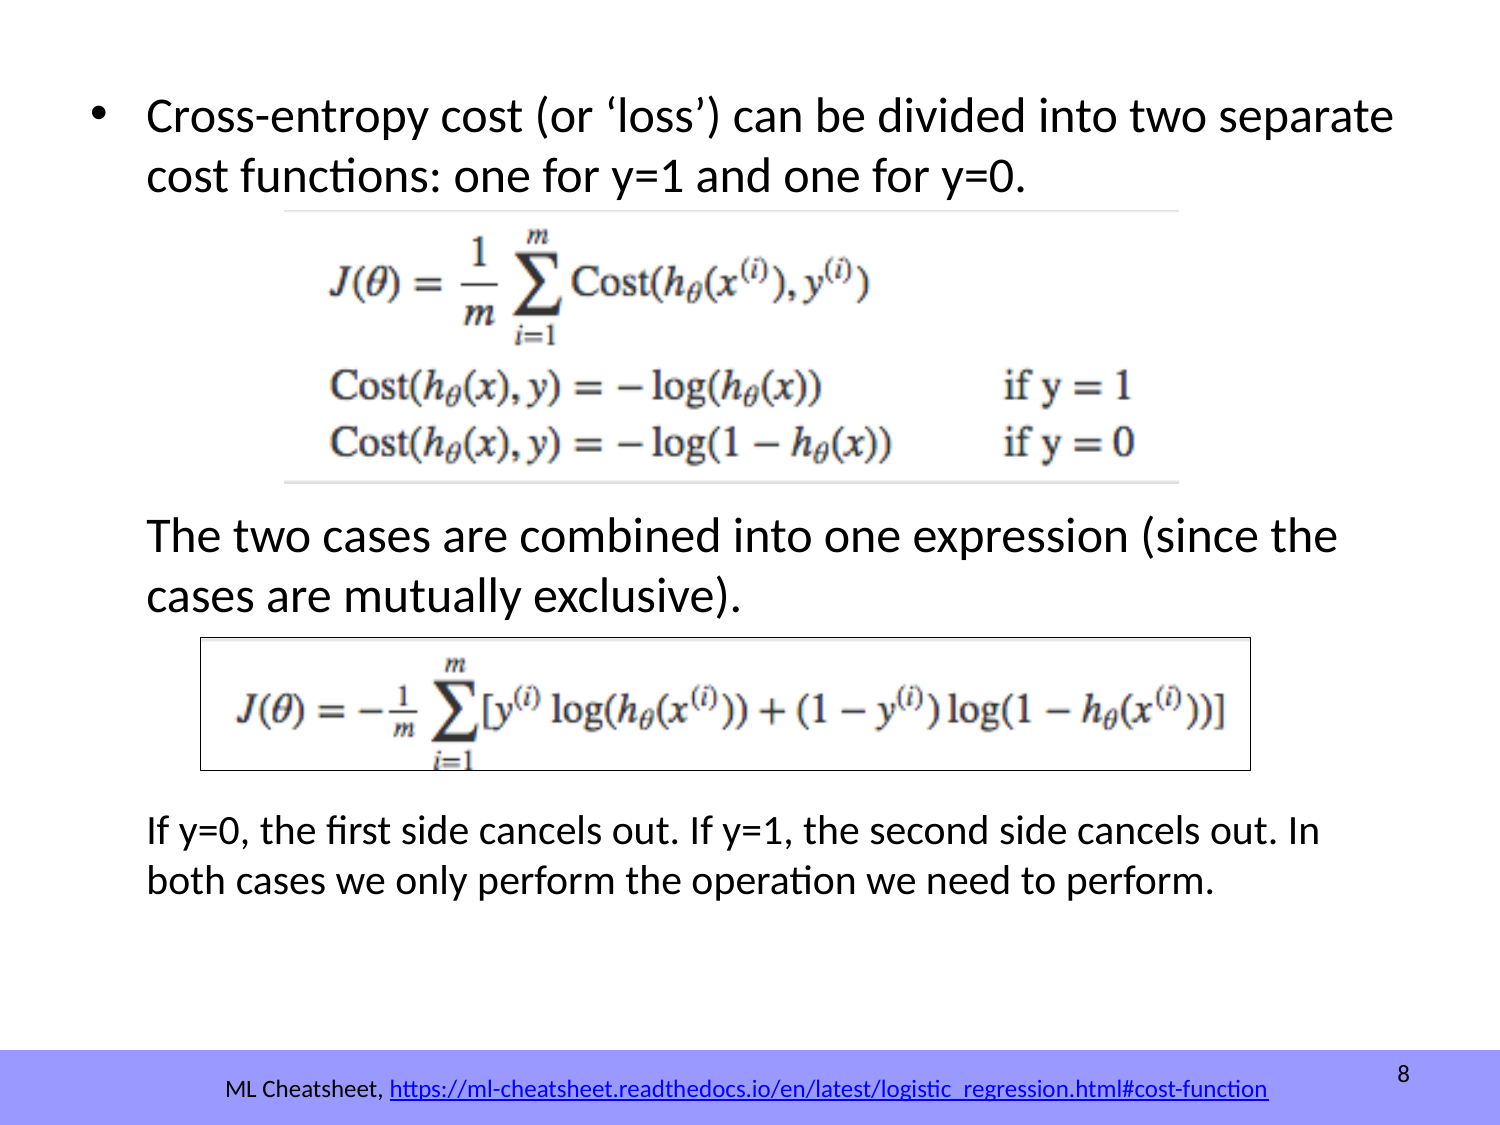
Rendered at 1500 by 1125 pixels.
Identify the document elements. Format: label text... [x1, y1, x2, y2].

slide_number 8 [1074, 1050, 1425, 1103]
picture [199, 637, 1251, 771]
picture [284, 210, 1179, 484]
list Cross-entropy cost (or ‘loss’) can be divided into two separate cost functions: one for y=1 and one for y=0. The two cases are combined into one expression (since the cases are mutually exclusive). If y=0, the first side cancels out. If y=1, the second side cancels out. In both cases we only perform the operation we need to perform. [75, 75, 1425, 1050]
footer ML Cheatsheet, https://ml-cheatsheet.readthedocs.io/en/latest/logistic_regression.html#cost-function [0, 1050, 1500, 1125]
